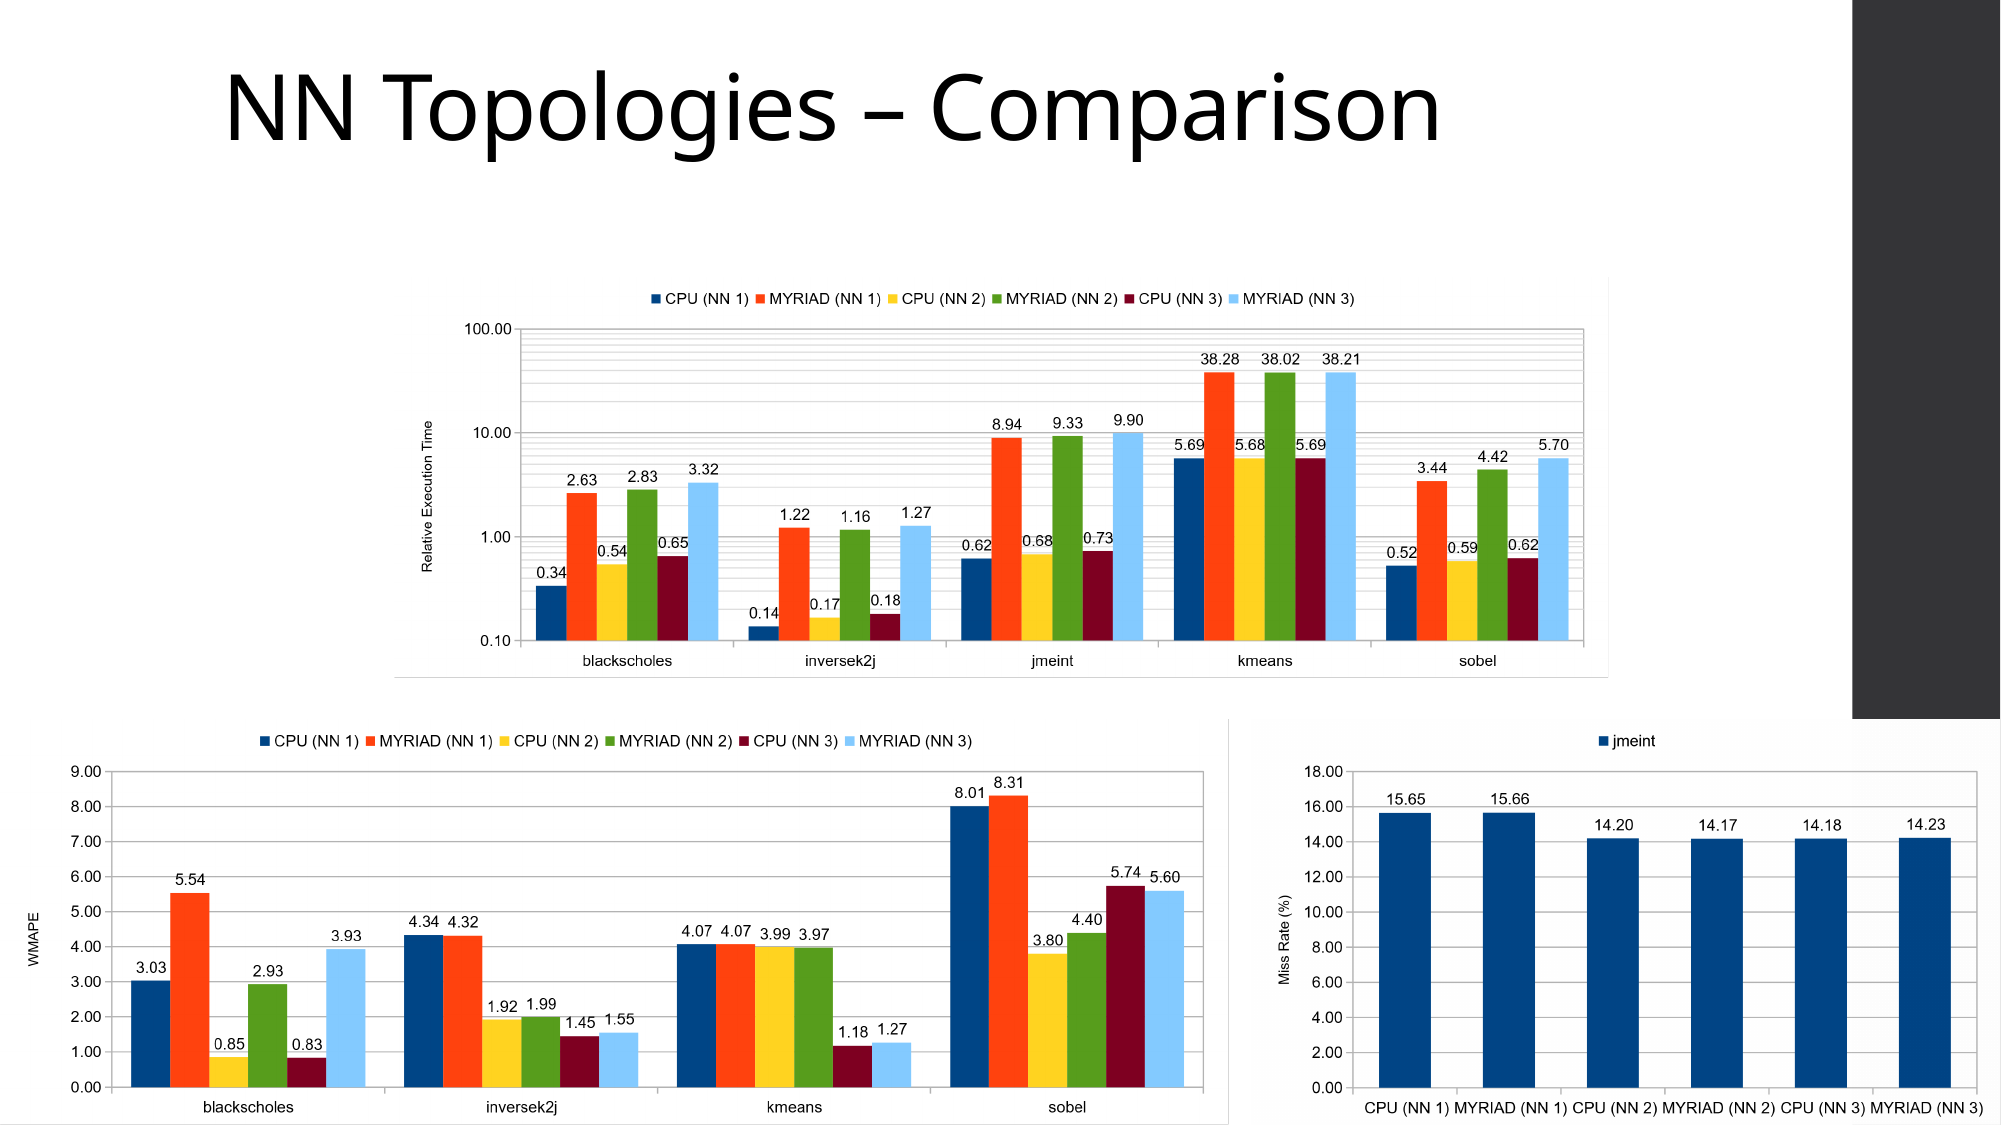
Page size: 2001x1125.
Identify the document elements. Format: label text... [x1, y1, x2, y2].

picture [0, 719, 1230, 1125]
title NN Topologies – Comparison [206, 60, 1797, 278]
picture [1251, 719, 2000, 1125]
picture [394, 277, 1610, 678]
